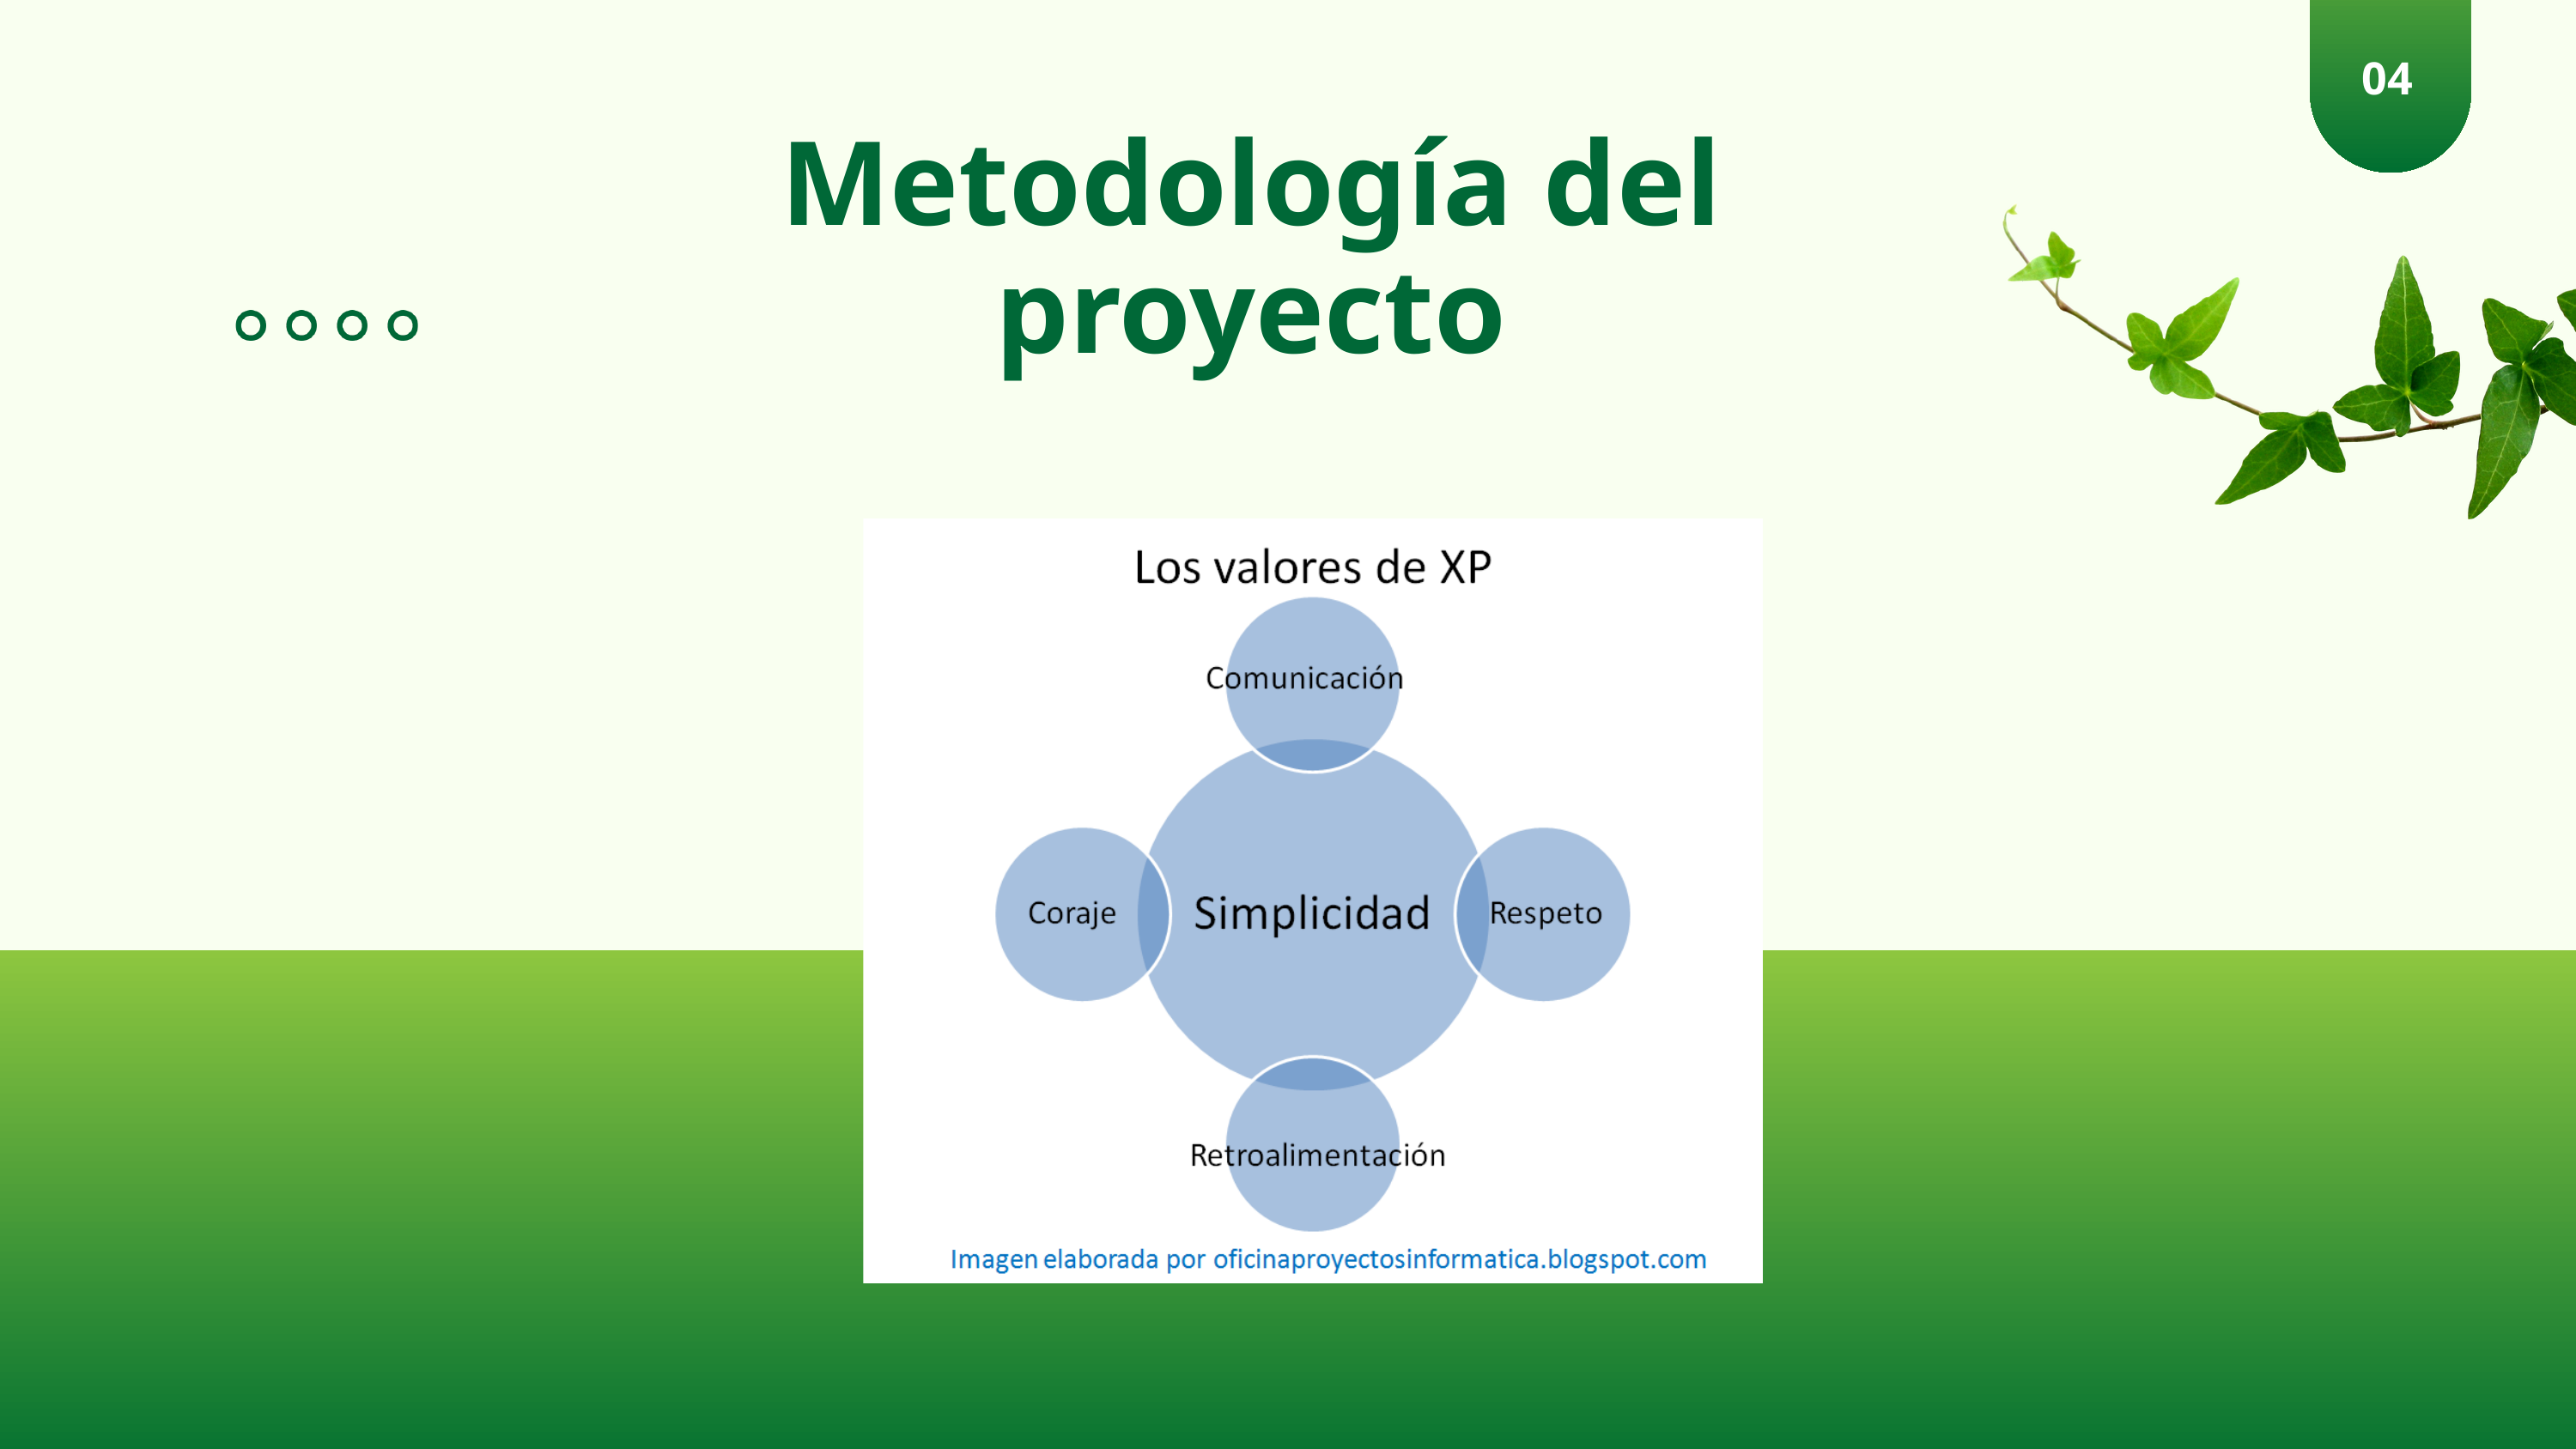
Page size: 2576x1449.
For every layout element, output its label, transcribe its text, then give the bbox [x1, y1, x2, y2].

text_box Metodología del proyecto [738, 120, 1763, 377]
text_box [2002, 132, 2576, 519]
text_box [863, 518, 1764, 948]
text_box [2309, 0, 2472, 173]
text_box [235, 310, 418, 341]
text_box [0, 950, 2576, 1449]
